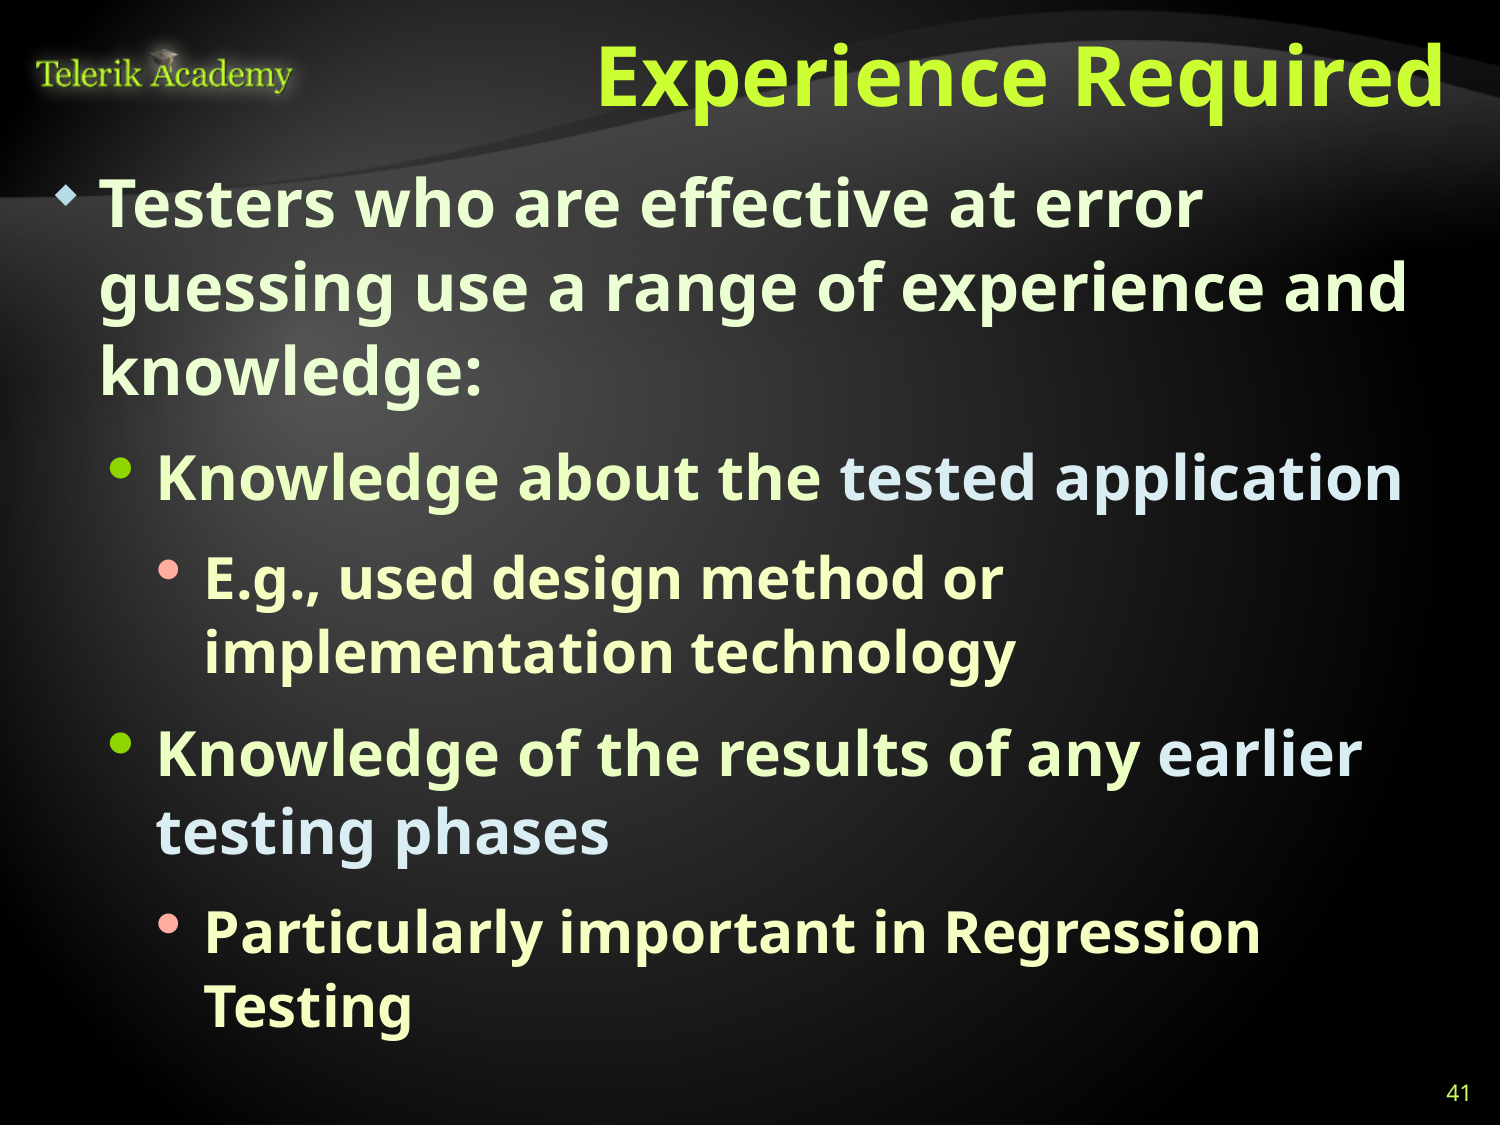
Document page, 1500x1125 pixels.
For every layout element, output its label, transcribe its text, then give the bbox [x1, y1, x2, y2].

picture [0, 0, 1500, 1125]
title Experience Required [300, 12, 1463, 149]
list Testers who are effective at error guessing use a range of experience and knowledge: Knowledge about the tested application E.g., used design method or implementation technology Knowledge of the results of any earlier testing phases Particularly important in Regression Testing [37, 149, 1463, 1100]
slide_number 41 [1412, 1074, 1488, 1113]
